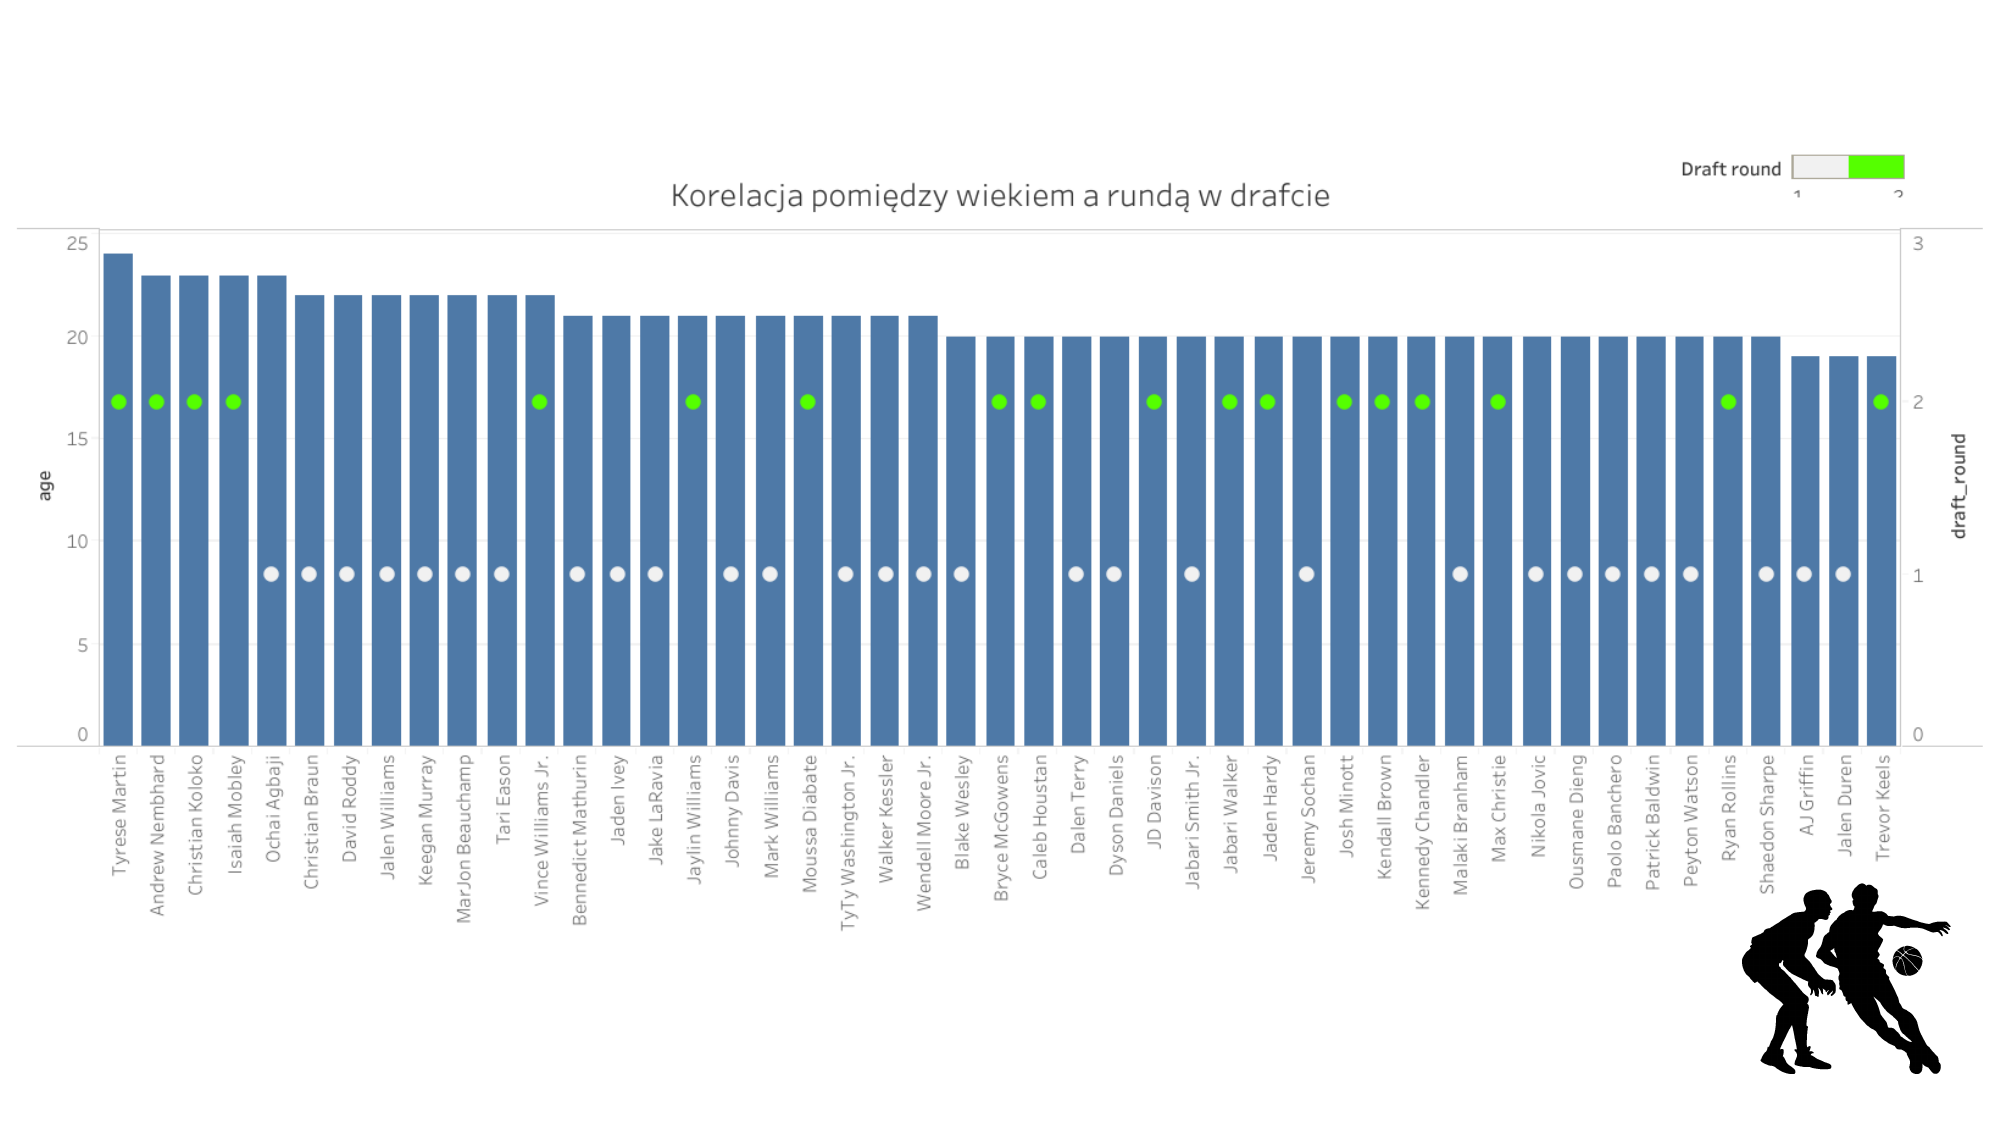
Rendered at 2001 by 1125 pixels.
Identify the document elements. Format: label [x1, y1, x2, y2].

picture [0, 145, 2000, 1074]
